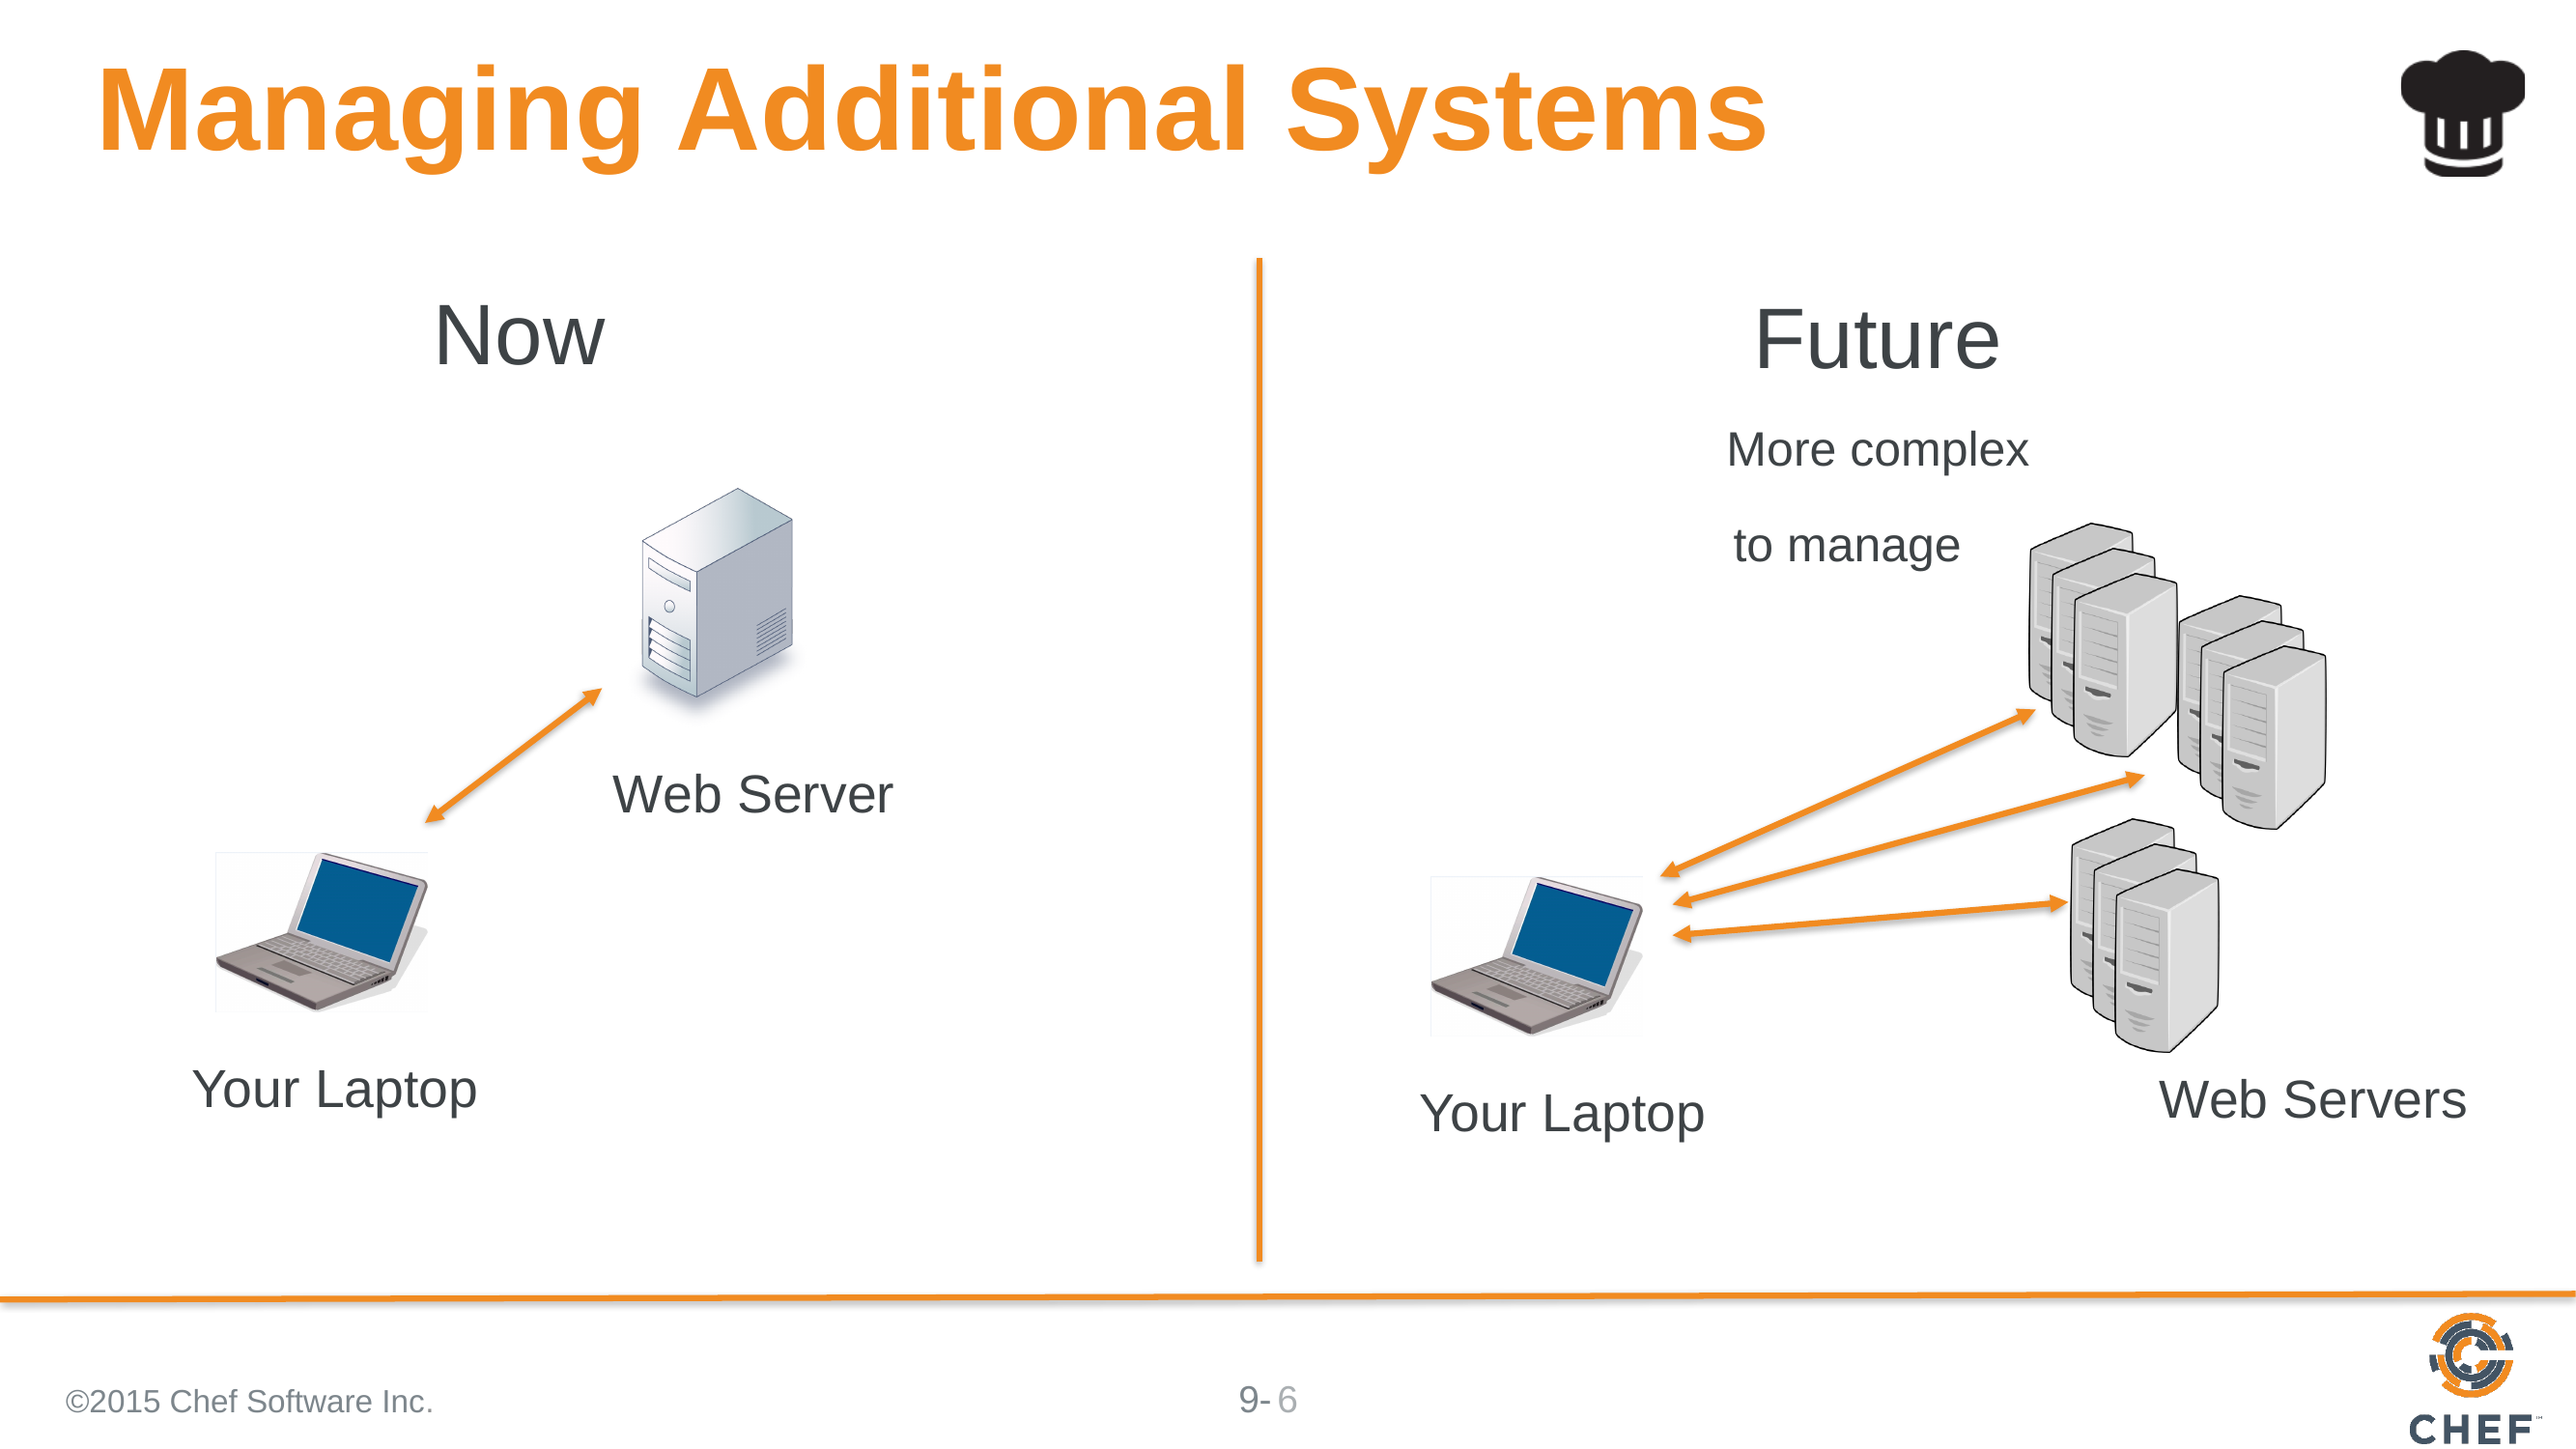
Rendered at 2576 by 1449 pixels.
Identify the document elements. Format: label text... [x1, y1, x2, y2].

picture [2399, 1297, 2550, 1449]
text_box Future More complex to manage [1705, 282, 2052, 575]
footer ©2015 Chef Software Inc. [51, 1359, 952, 1440]
slide_number 6 [998, 1359, 1578, 1437]
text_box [2070, 818, 2220, 1053]
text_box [1672, 775, 2145, 905]
picture [214, 852, 428, 1012]
text_box Web Server [600, 758, 908, 880]
picture [587, 488, 847, 765]
list Now [405, 278, 751, 380]
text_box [2028, 523, 2178, 757]
text_box Your Laptop [112, 1053, 558, 1135]
text_box Web Servers [2139, 1065, 2488, 1148]
title Managing Additional Systems [96, 48, 2463, 180]
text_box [2177, 595, 2327, 830]
text_box Your Laptop [1340, 1077, 1786, 1159]
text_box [424, 688, 603, 824]
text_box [1659, 709, 2037, 877]
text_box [1672, 901, 2069, 936]
picture [1430, 876, 1644, 1037]
